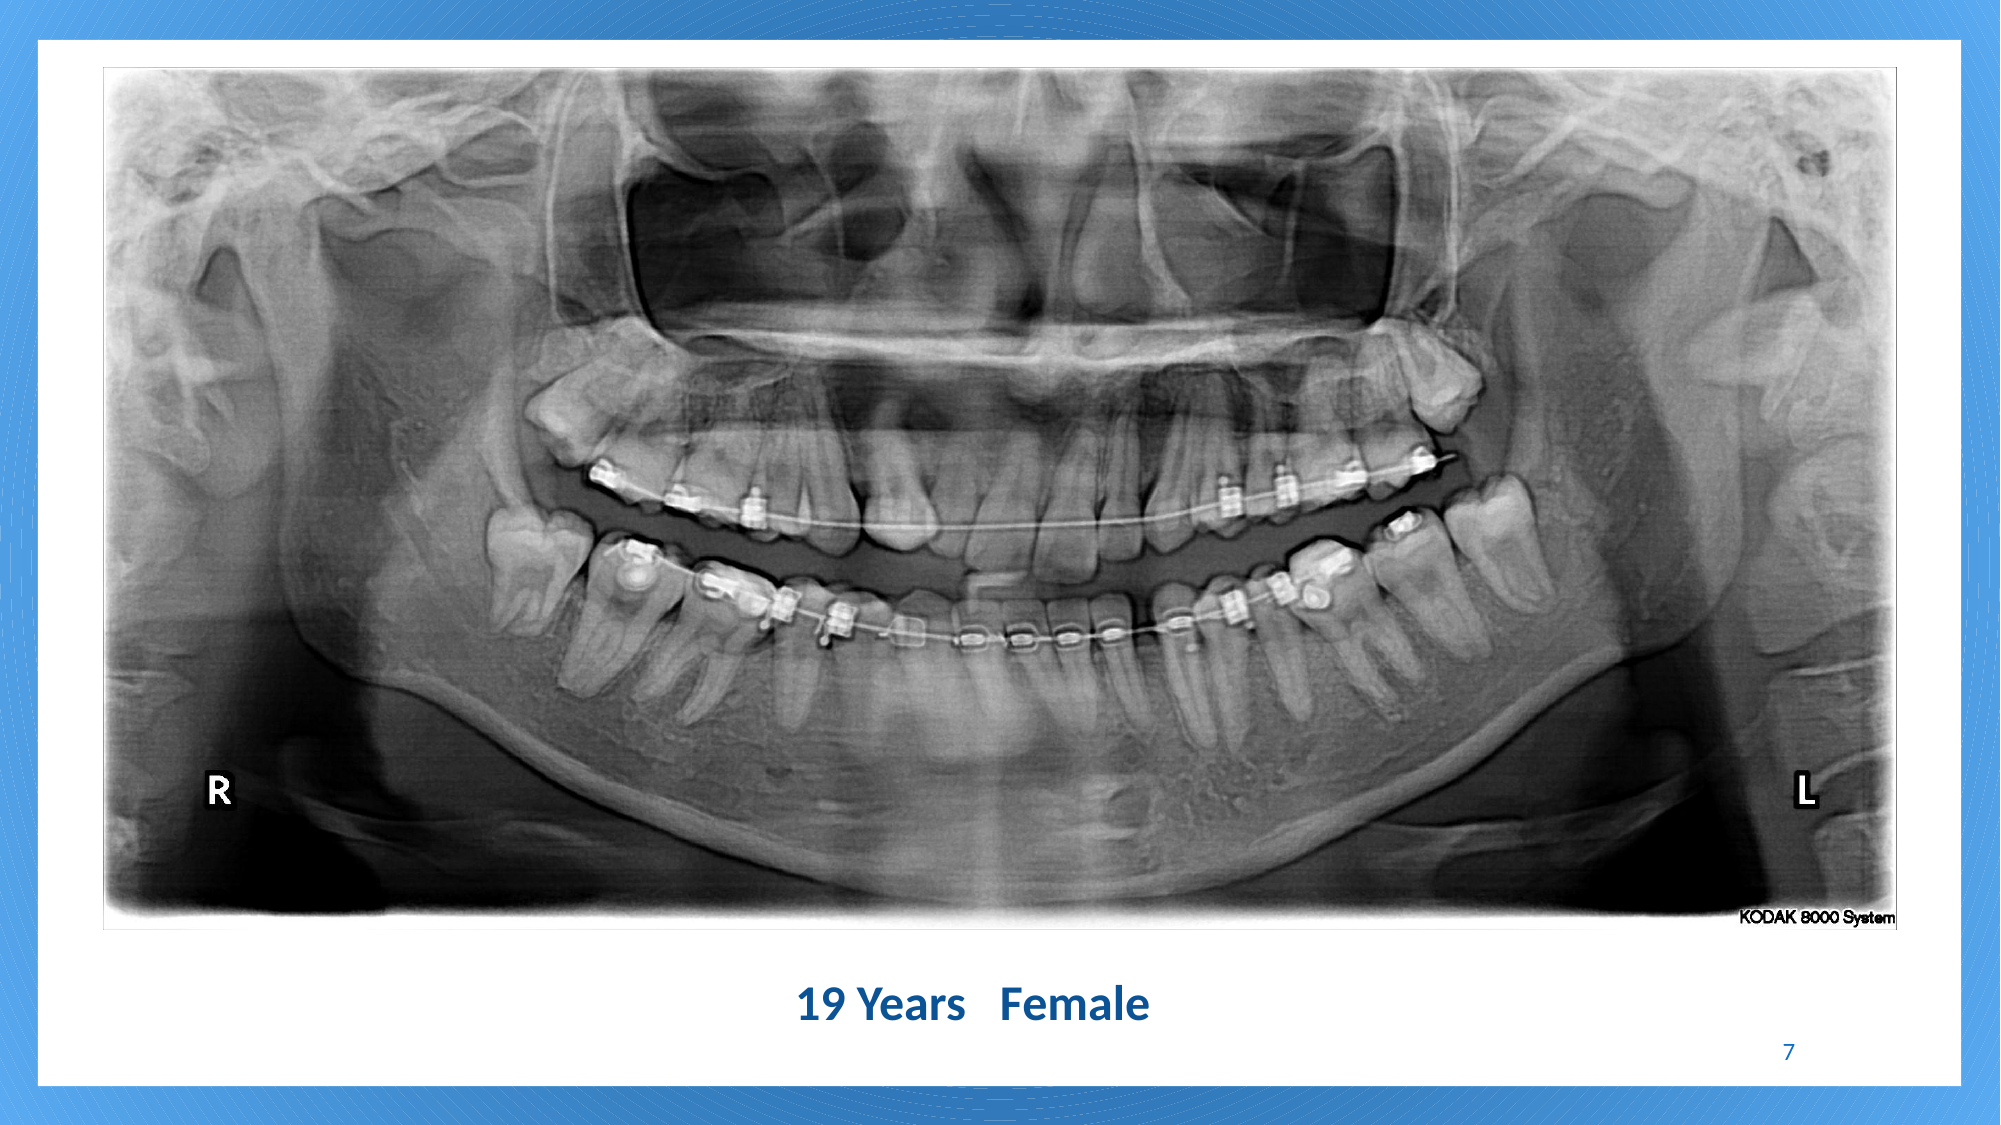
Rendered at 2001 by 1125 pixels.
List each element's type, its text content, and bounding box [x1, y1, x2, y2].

text_box 19 Years Female [394, 962, 1551, 1038]
slide_number 7 [1530, 1020, 1811, 1081]
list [103, 66, 1897, 931]
